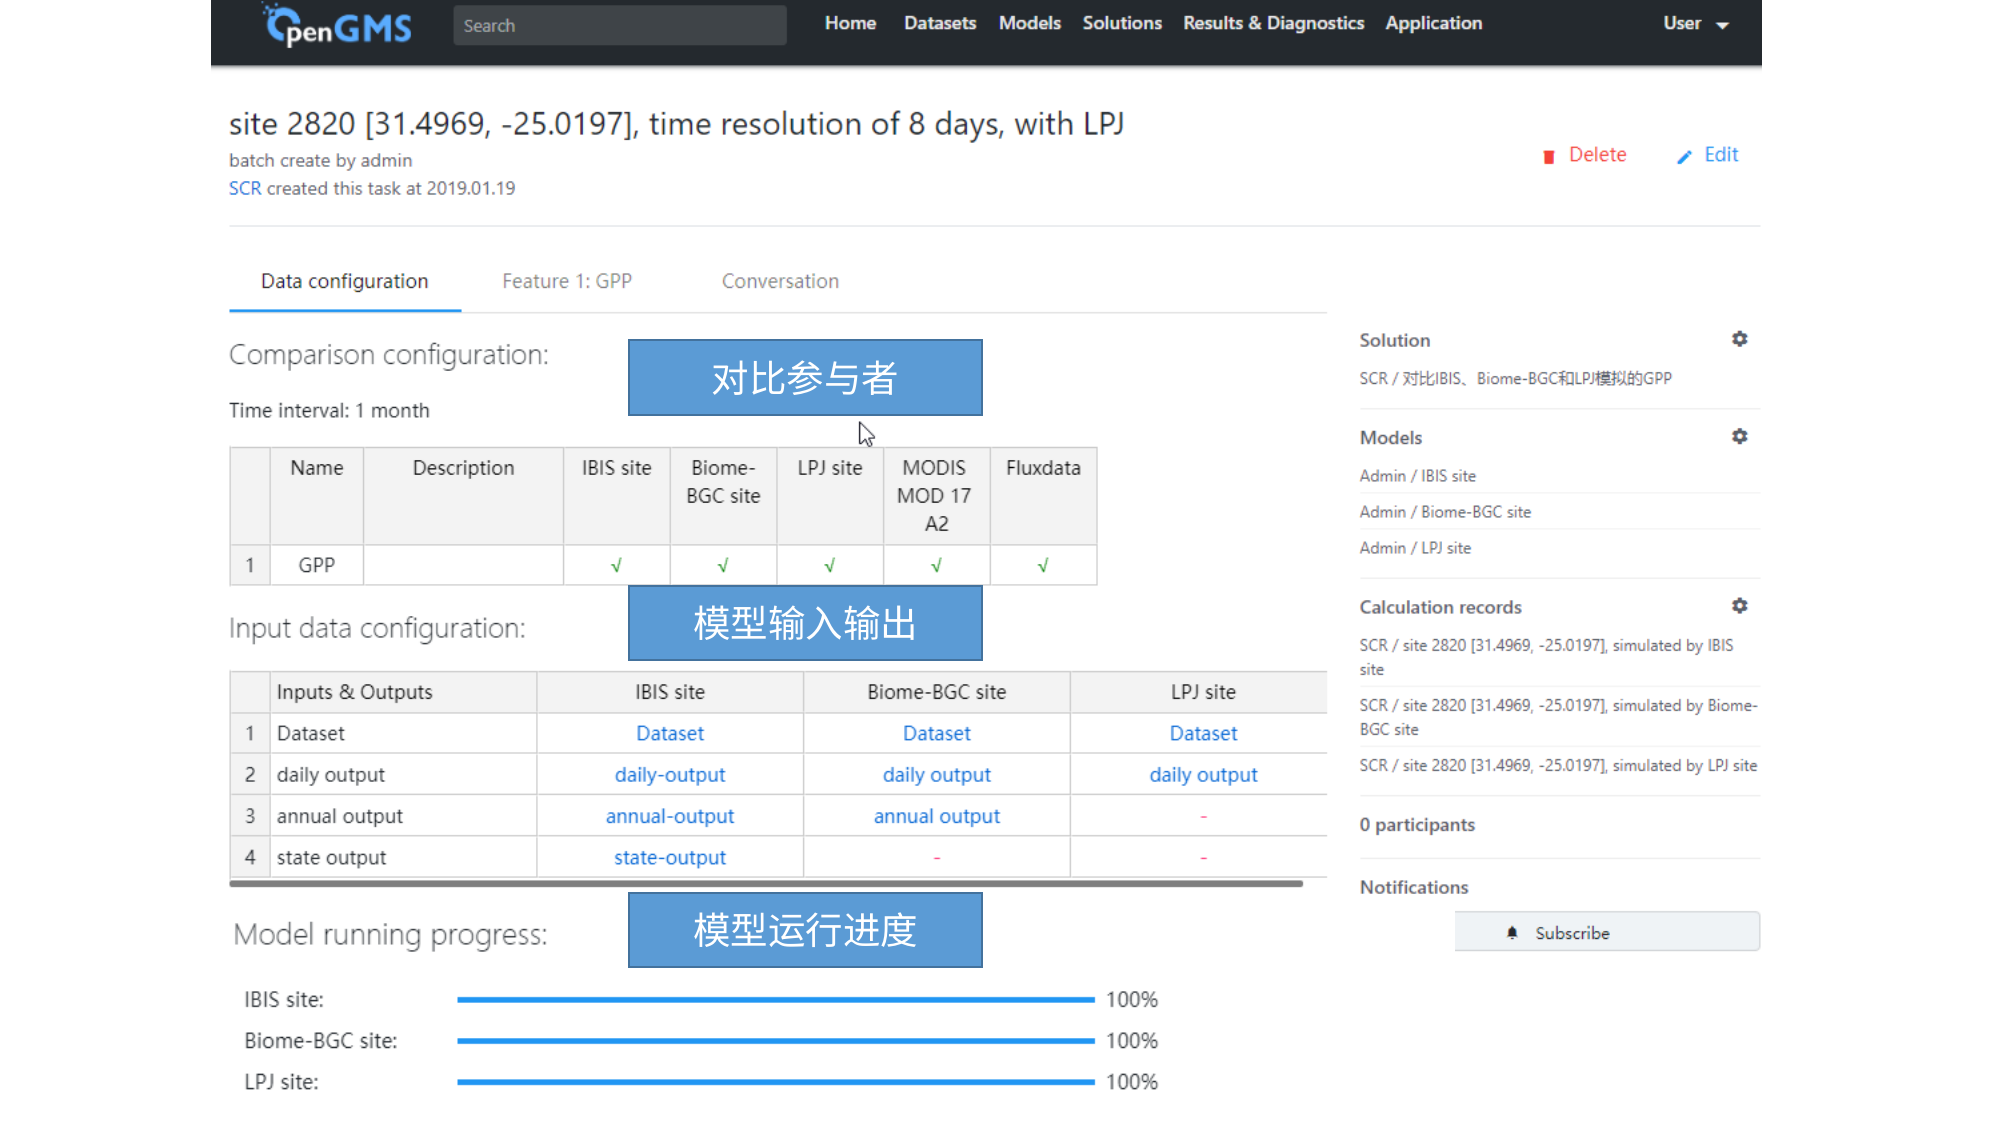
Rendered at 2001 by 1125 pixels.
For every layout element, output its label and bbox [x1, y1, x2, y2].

text_box [211, 0, 1762, 1125]
